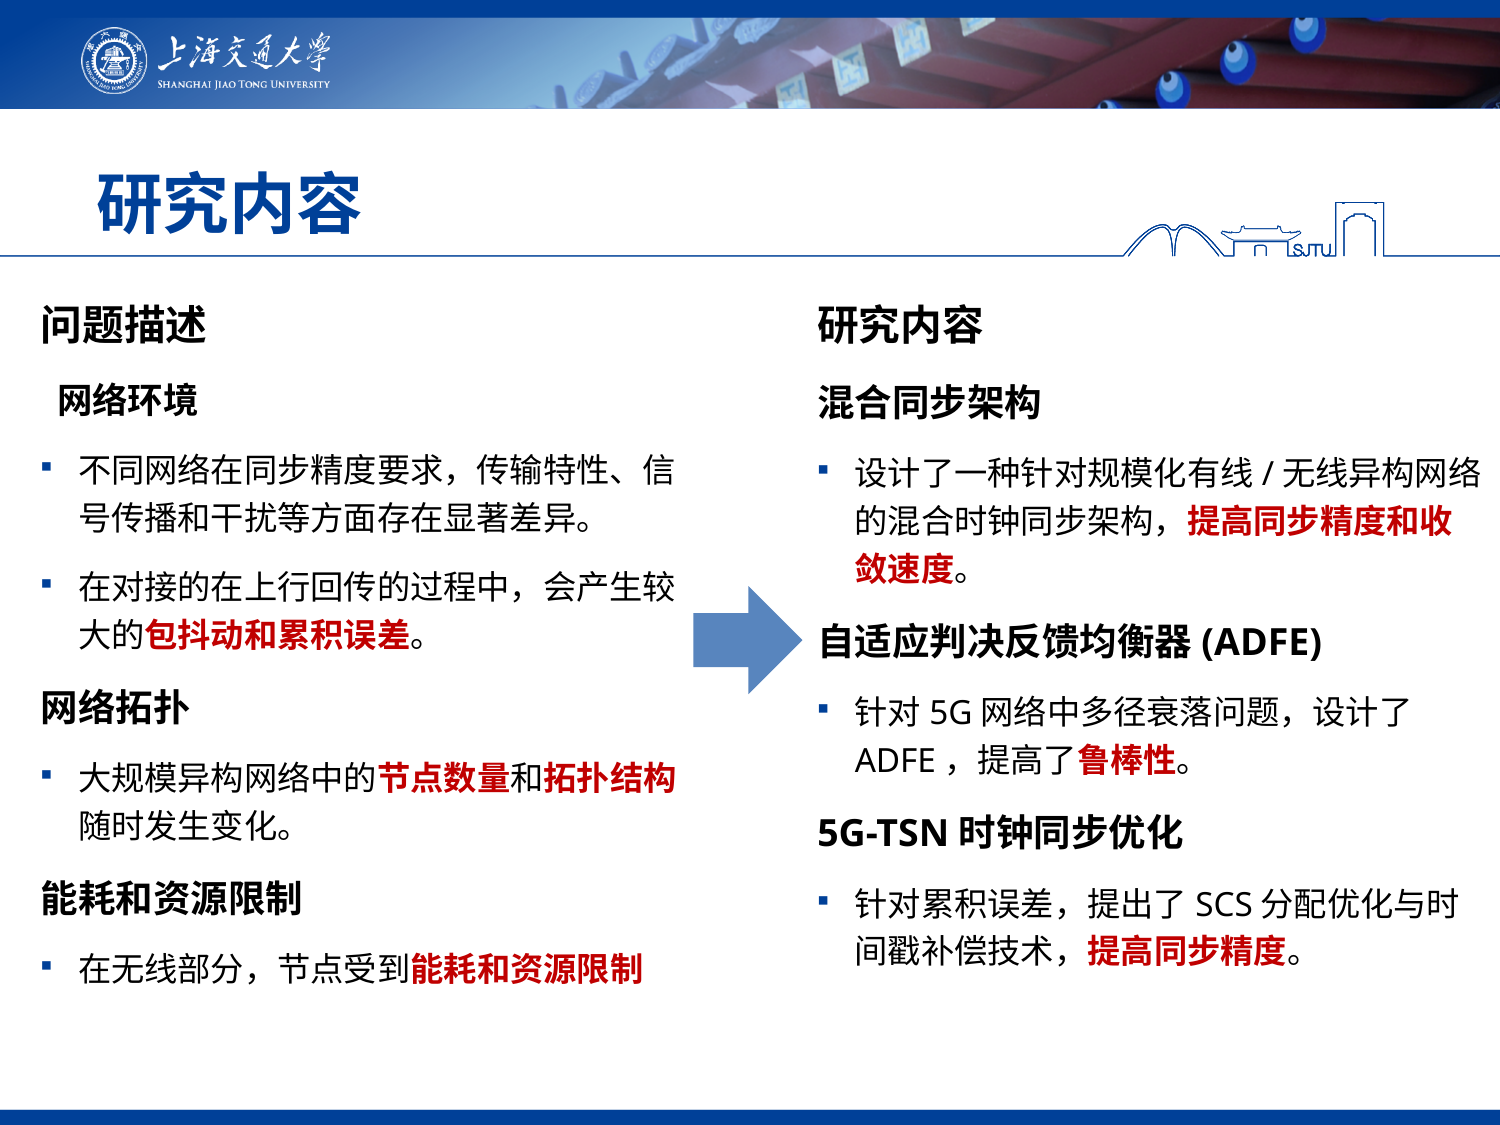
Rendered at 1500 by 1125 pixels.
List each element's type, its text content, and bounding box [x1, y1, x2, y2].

list 问题描述 网络环境 不同网络在同步精度要求，传输特性、信号传播和干扰等方面存在显著差异。 在对接的在上行回传的过程中，会产生较大的包抖动和累积误差。 网络拓扑 大规模异构网络中的节点数量和拓扑结构随时发生变化。 能耗和资源限制 在无线部分，节点受到能耗和资源限制 [25, 281, 724, 1083]
picture [0, 18, 1500, 109]
text_box 研究内容 混合同步架构 设计了一种针对规模化有线/无线异构网络的混合时钟同步架构，提高同步精度和收敛速度。 自适应判决反馈均衡器(ADFE) 针对5G网络中多径衰落问题，设计了ADFE，提高了鲁棒性。 5G-TSN时钟同步优化 针对累积误差，提出了SCS分配优化与时间戳补偿技术，提高同步精度。 [802, 281, 1500, 1083]
text_box [692, 583, 802, 697]
title 研究内容 [81, 159, 1455, 254]
